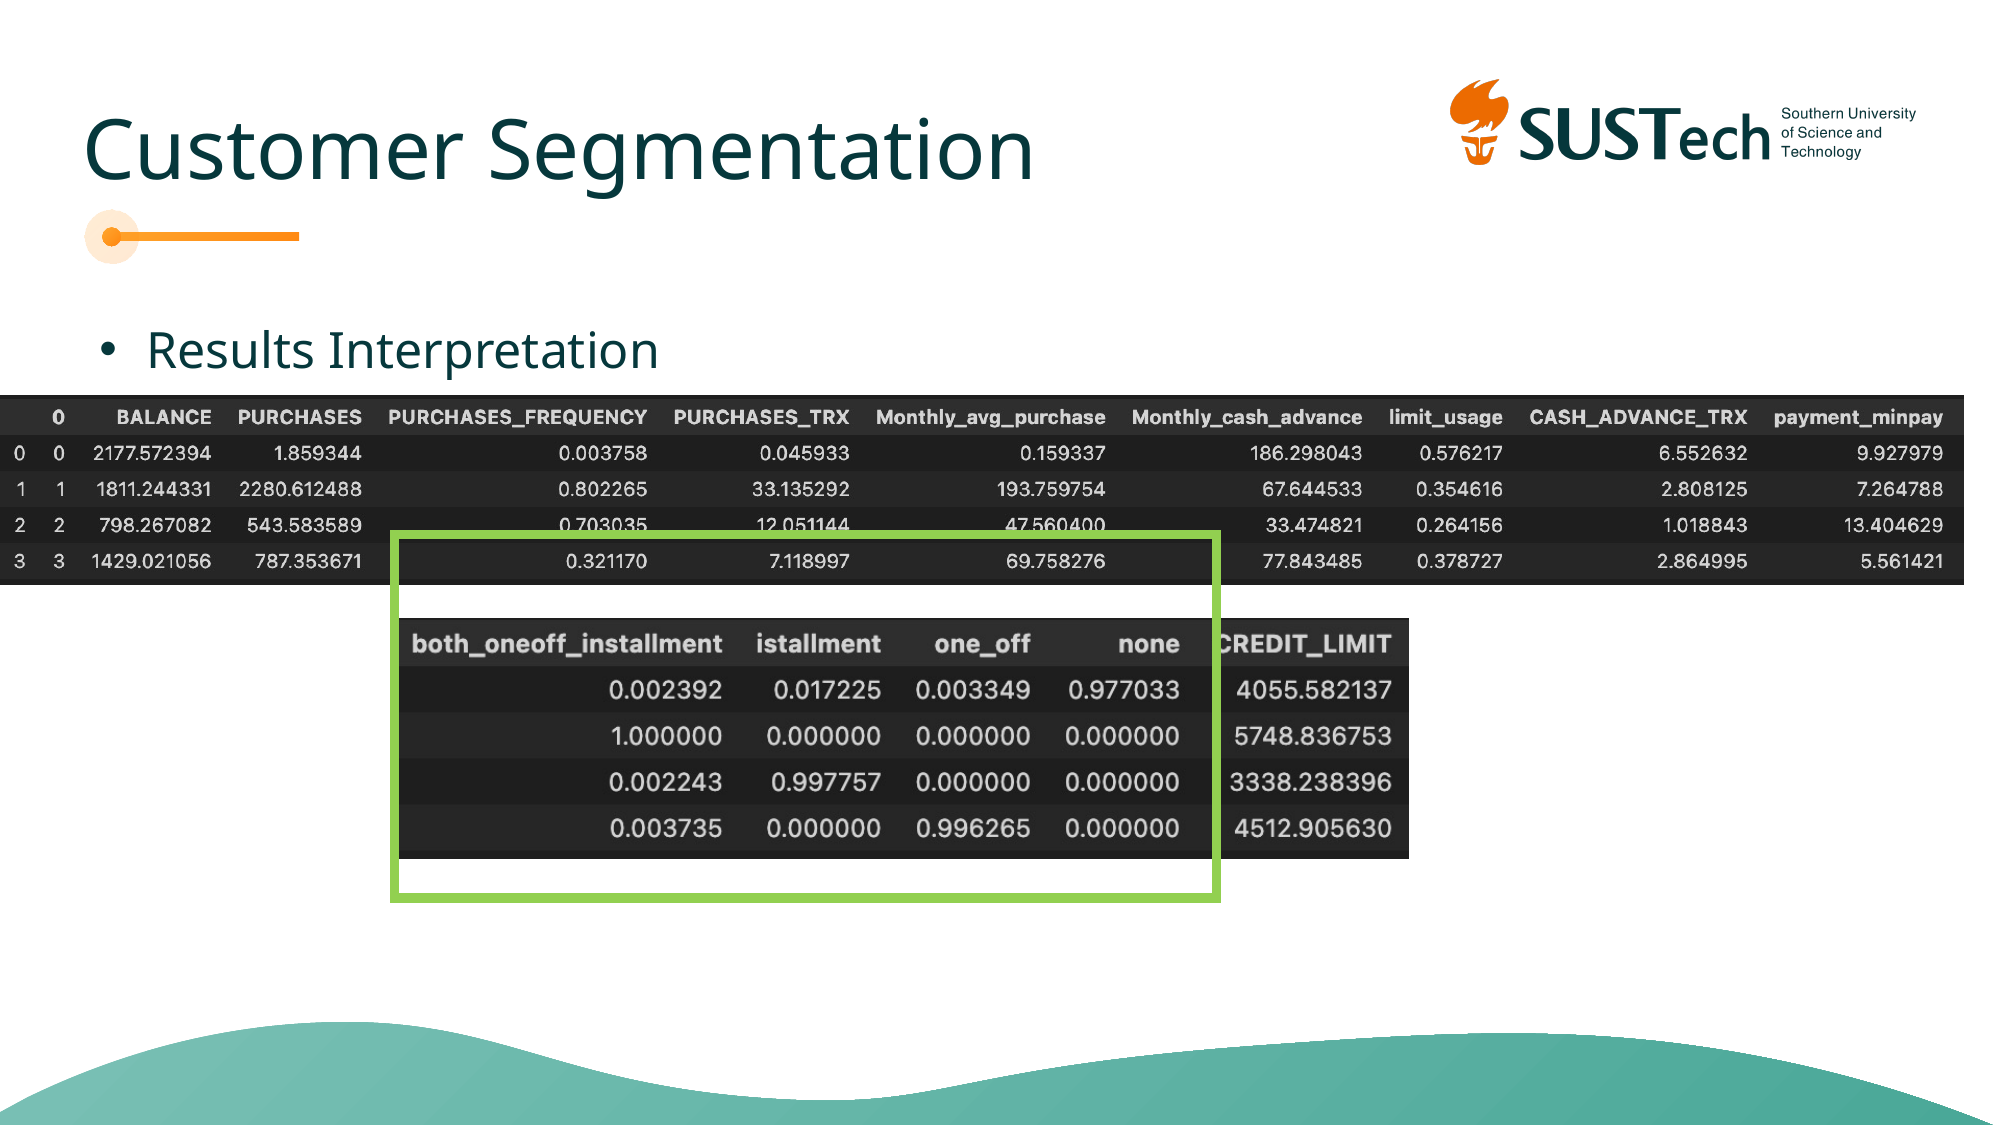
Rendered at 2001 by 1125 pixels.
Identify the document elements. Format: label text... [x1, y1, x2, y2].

picture [394, 618, 1409, 859]
picture [0, 892, 2000, 1125]
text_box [84, 209, 300, 264]
picture [1450, 79, 1916, 165]
picture [0, 395, 1964, 585]
text_box Customer Segmentation [67, 88, 1409, 204]
text_box [393, 585, 1217, 892]
text_box Results Interpretation [84, 281, 1916, 386]
